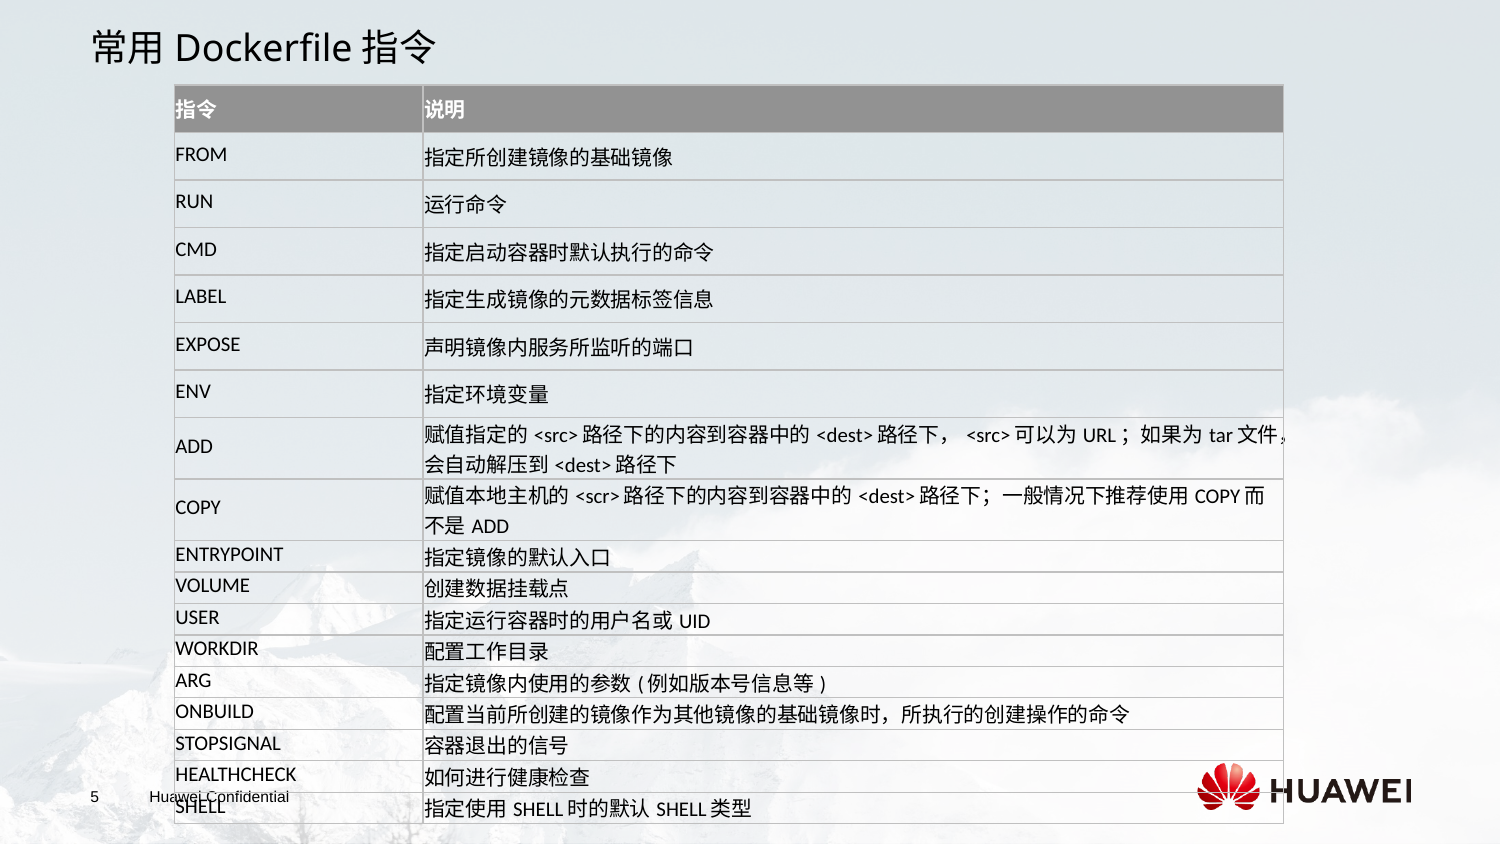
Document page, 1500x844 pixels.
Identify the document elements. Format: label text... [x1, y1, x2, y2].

table_cell HEALTHCHECK [175, 761, 422, 792]
table_cell FROM [175, 137, 422, 179]
table_cell 配置工作目录 [424, 636, 1283, 666]
table_cell CMD [175, 228, 422, 274]
table_cell RUN [175, 181, 422, 227]
slide_number 5 [90, 774, 144, 820]
table_cell ONBUILD [175, 698, 422, 729]
subtitle 常用Dockerfile指令 [90, 14, 1411, 137]
table_cell 指定所创建镜像的基础镜像 [424, 137, 1283, 179]
table_cell 配置当前所创建的镜像作为其他镜像的基础镜像时，所执行的创建操作的命令 [424, 698, 1283, 729]
table_cell ENV [175, 371, 422, 417]
table_cell 指定运行容器时的用户名或UID [424, 604, 1283, 634]
table_cell VOLUME [175, 573, 422, 603]
table_cell WORKDIR [175, 636, 422, 666]
table_cell COPY [175, 480, 422, 540]
table_cell ARG [175, 667, 422, 697]
table_cell 赋值本地主机的<scr>路径下的内容到容器中的<dest>路径下；一般情况下推荐使用COPY而不是ADD [424, 480, 1283, 540]
table_cell 运行命令 [424, 181, 1283, 227]
table_cell 指定使用SHELL时的默认SHELL类型 [424, 793, 1283, 823]
table_cell 创建数据挂载点 [424, 573, 1283, 603]
table_cell EXPOSE [175, 323, 422, 369]
table_cell STOPSIGNAL [175, 730, 422, 760]
table_cell 指定镜像内使用的参数(例如版本号信息等) [424, 667, 1283, 697]
table_cell 容器退出的信号 [424, 730, 1283, 760]
table_cell 指定启动容器时默认执行的命令 [424, 228, 1283, 274]
table_cell ENTRYPOINT [175, 541, 422, 571]
table_cell USER [175, 604, 422, 634]
picture [1284, 763, 1411, 810]
table_cell 指定镜像的默认入口 [424, 541, 1283, 571]
table_cell 声明镜像内服务所监听的端口 [424, 323, 1283, 369]
table_cell 如何进行健康检查 [424, 761, 1283, 792]
table_cell 赋值指定的<src>路径下的内容到容器中的<dest>路径下，<src>可以为URL；如果为tar文件，会自动解压到<dest>路径下 [424, 418, 1283, 478]
table_cell SHELL [175, 793, 422, 823]
table_cell 指定生成镜像的元数据标签信息 [424, 276, 1283, 322]
table_cell LABEL [175, 276, 422, 322]
table_cell ADD [175, 418, 422, 478]
table_cell 指定环境变量 [424, 371, 1283, 417]
